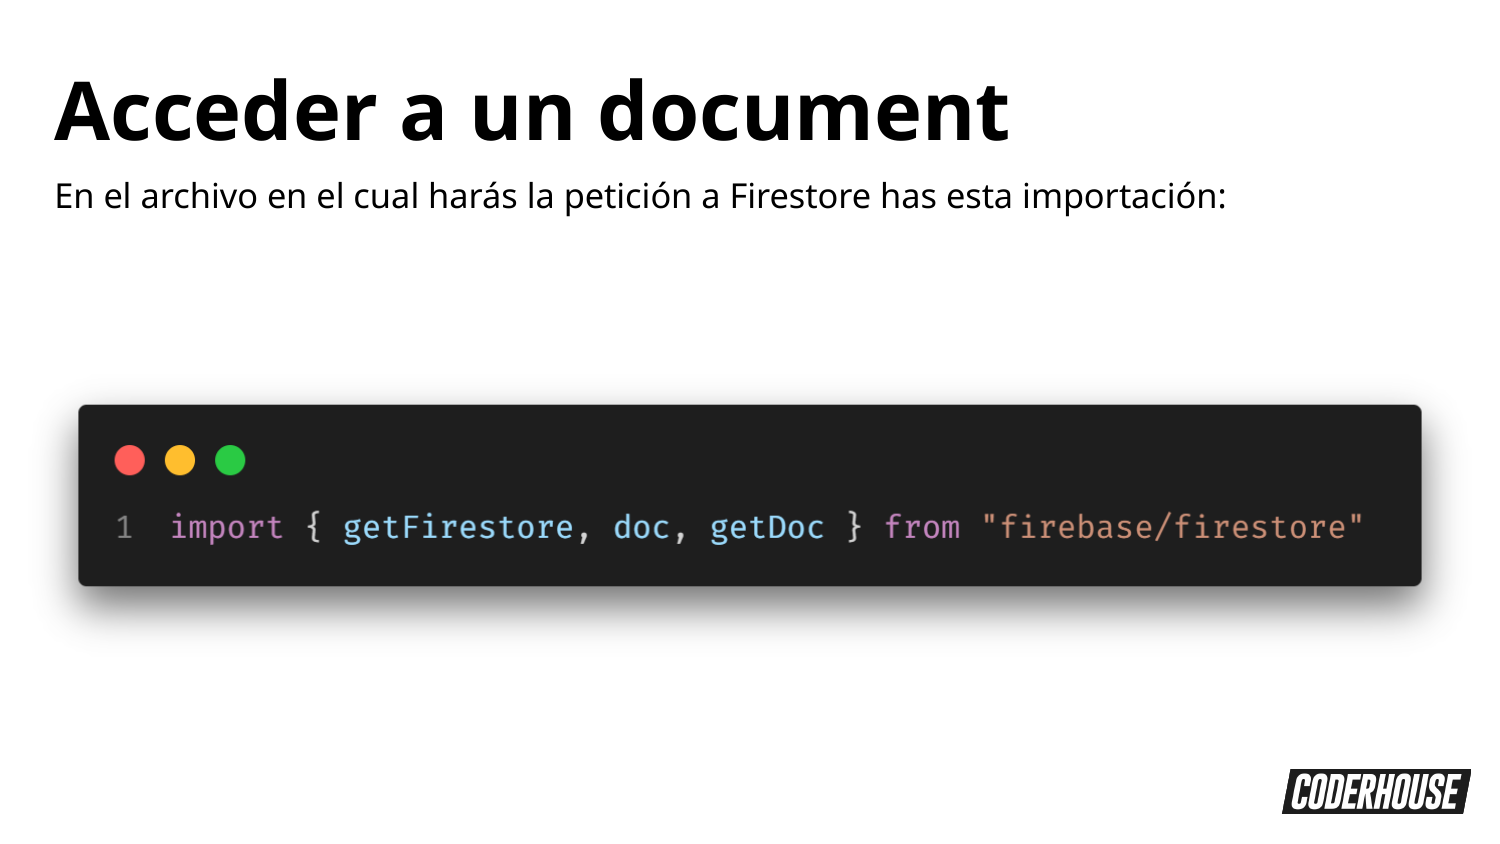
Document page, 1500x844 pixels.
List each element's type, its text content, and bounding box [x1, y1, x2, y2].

text_box En el archivo en el cual harás la petición a Firestore has esta importación: [39, 174, 1246, 231]
picture [1281, 769, 1471, 814]
picture [0, 326, 1500, 665]
text_box Acceder a un document [39, 53, 1375, 174]
